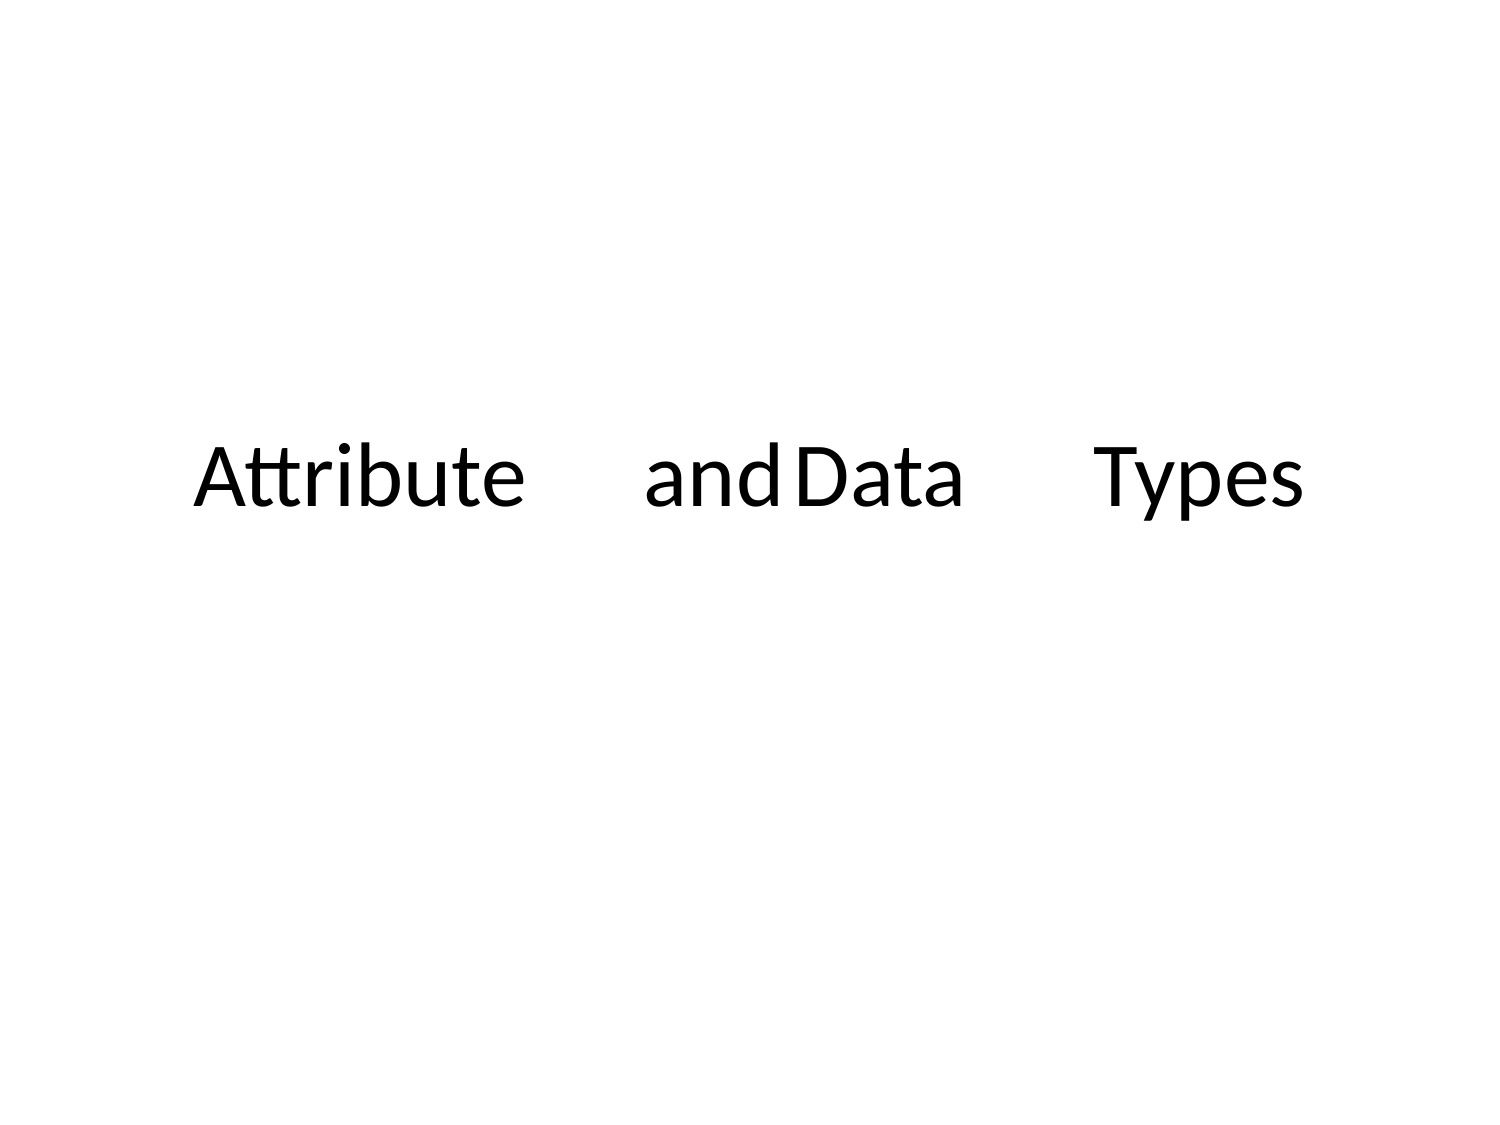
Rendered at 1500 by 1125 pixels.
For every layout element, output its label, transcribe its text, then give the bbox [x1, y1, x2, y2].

title Attribute and Data Types [112, 349, 1388, 591]
